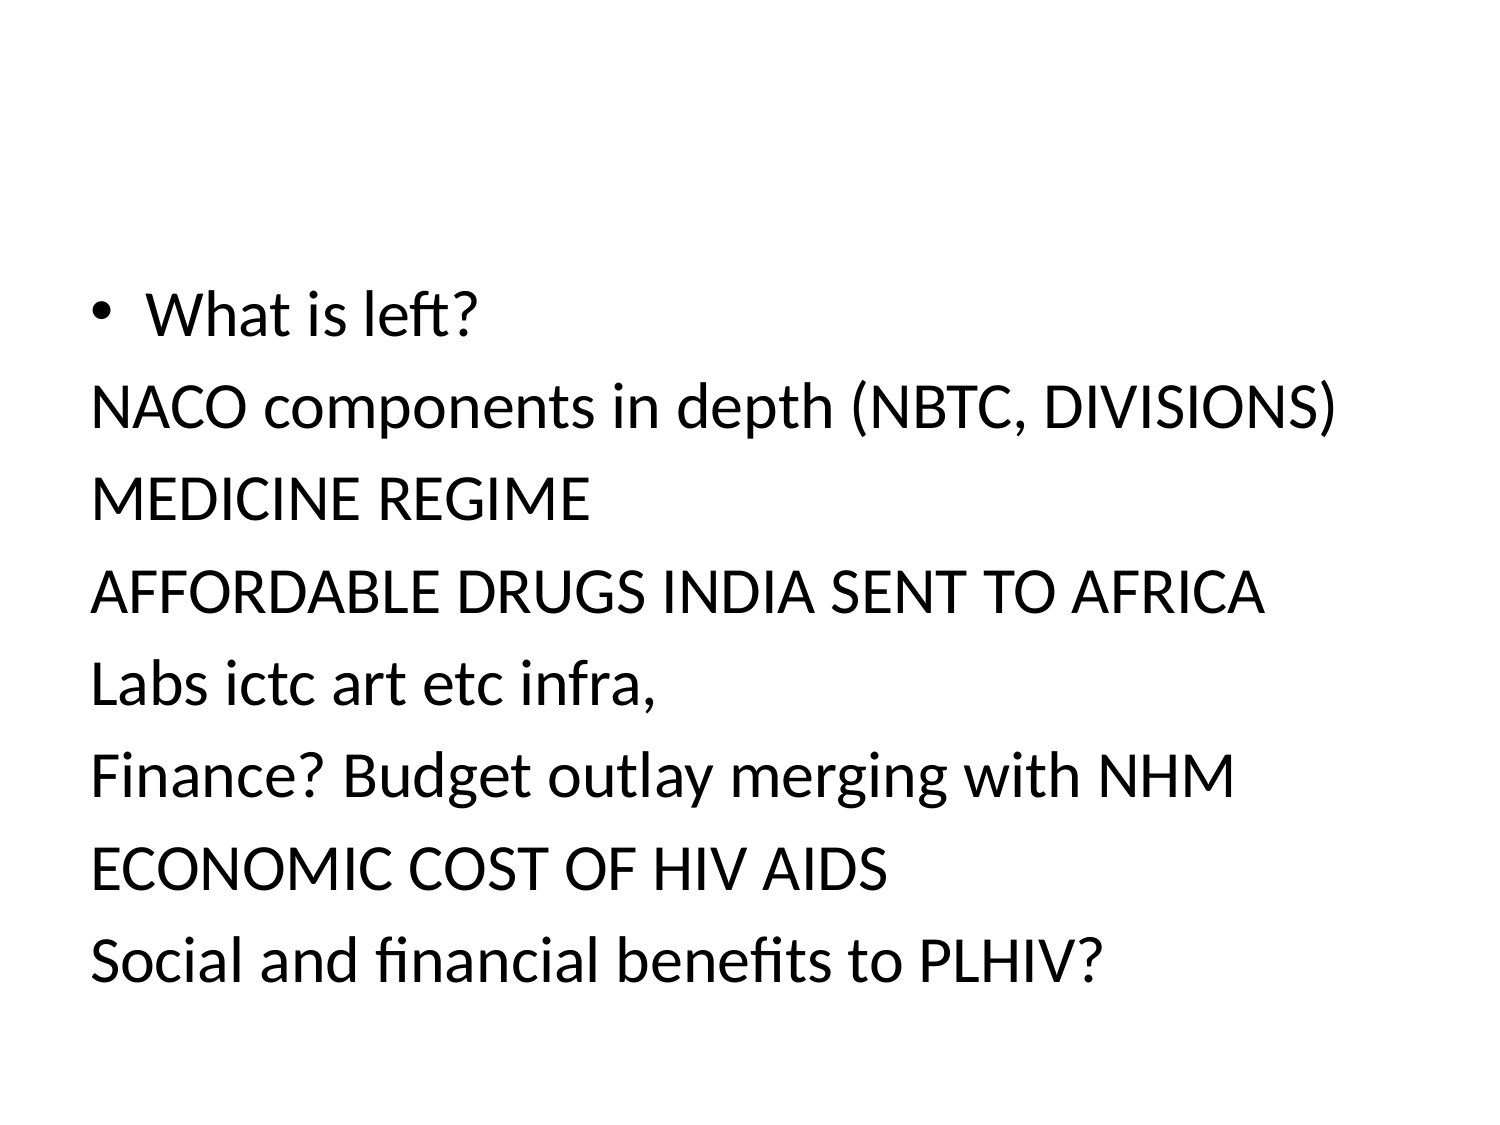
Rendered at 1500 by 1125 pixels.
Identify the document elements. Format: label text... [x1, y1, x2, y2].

list What is left? NACO components in depth (NBTC, DIVISIONS) MEDICINE REGIME AFFORDABLE DRUGS INDIA SENT TO AFRICA Labs ictc art etc infra, Finance? Budget outlay merging with NHM ECONOMIC COST OF HIV AIDS Social and financial benefits to PLHIV? [75, 262, 1425, 1005]
